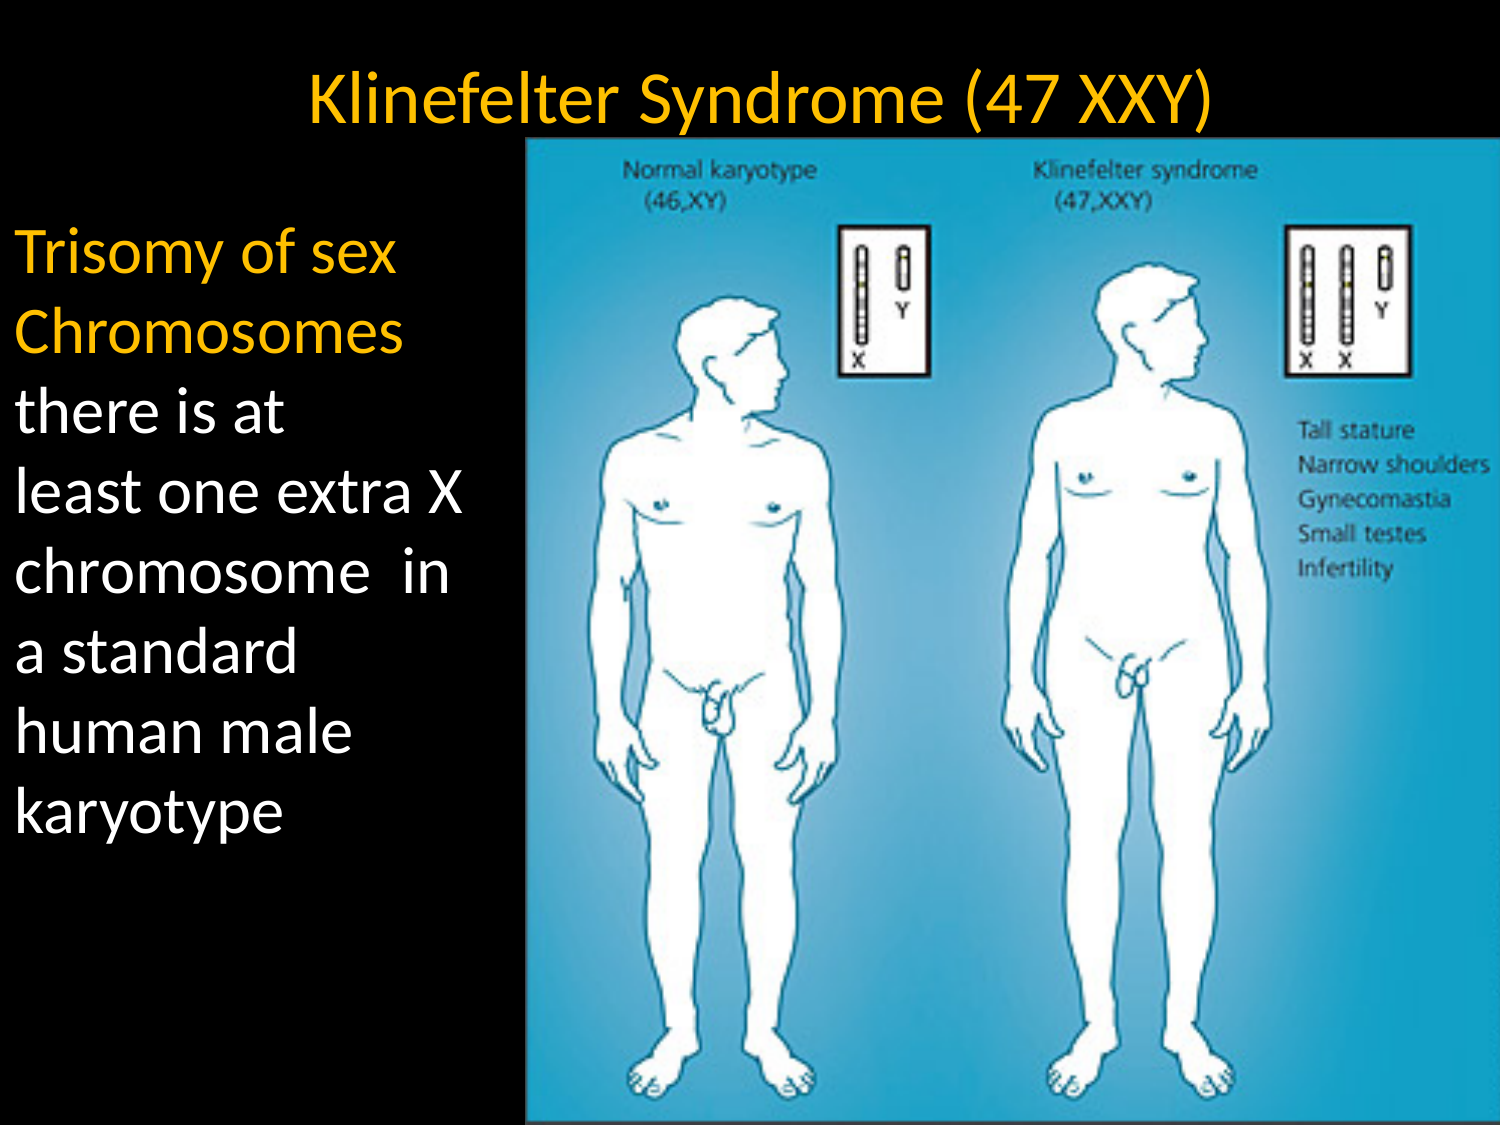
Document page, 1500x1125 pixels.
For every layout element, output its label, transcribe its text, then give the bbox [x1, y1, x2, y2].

text_box Trisomy of sex Chromosomes there is at least one extra X chromosome in a standard human male karyotype [0, 199, 488, 855]
title Klinefelter Syndrome (47 XXY) [87, 0, 1438, 188]
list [524, 137, 1500, 1125]
